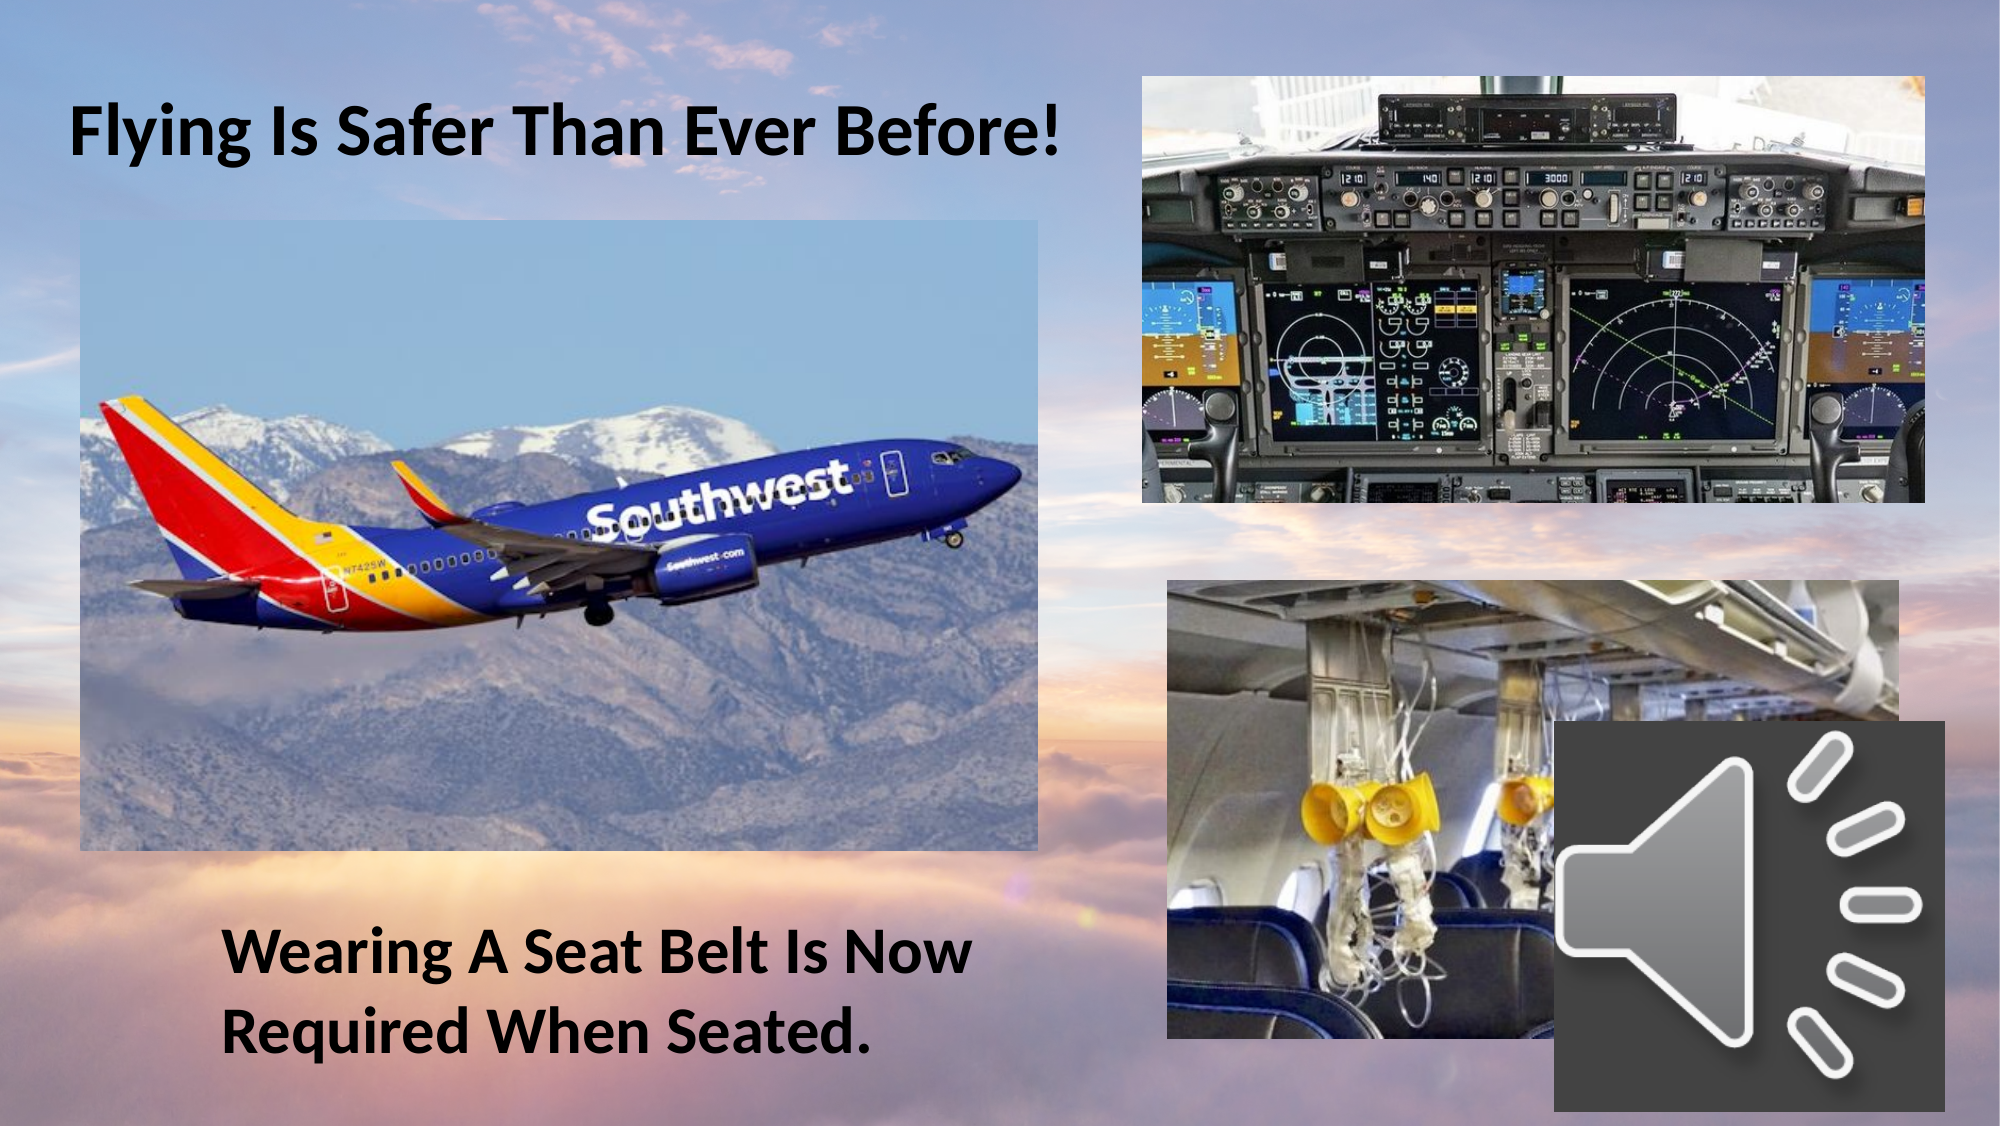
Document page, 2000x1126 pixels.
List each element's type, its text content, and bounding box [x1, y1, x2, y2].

text_box Wearing A Seat Belt Is Now Required When Seated. [206, 899, 1018, 1075]
picture [1142, 76, 1925, 503]
text_box Flying Is Safer Than Ever Before! [55, 72, 1081, 178]
picture [79, 220, 1039, 851]
picture [1167, 580, 1946, 1114]
